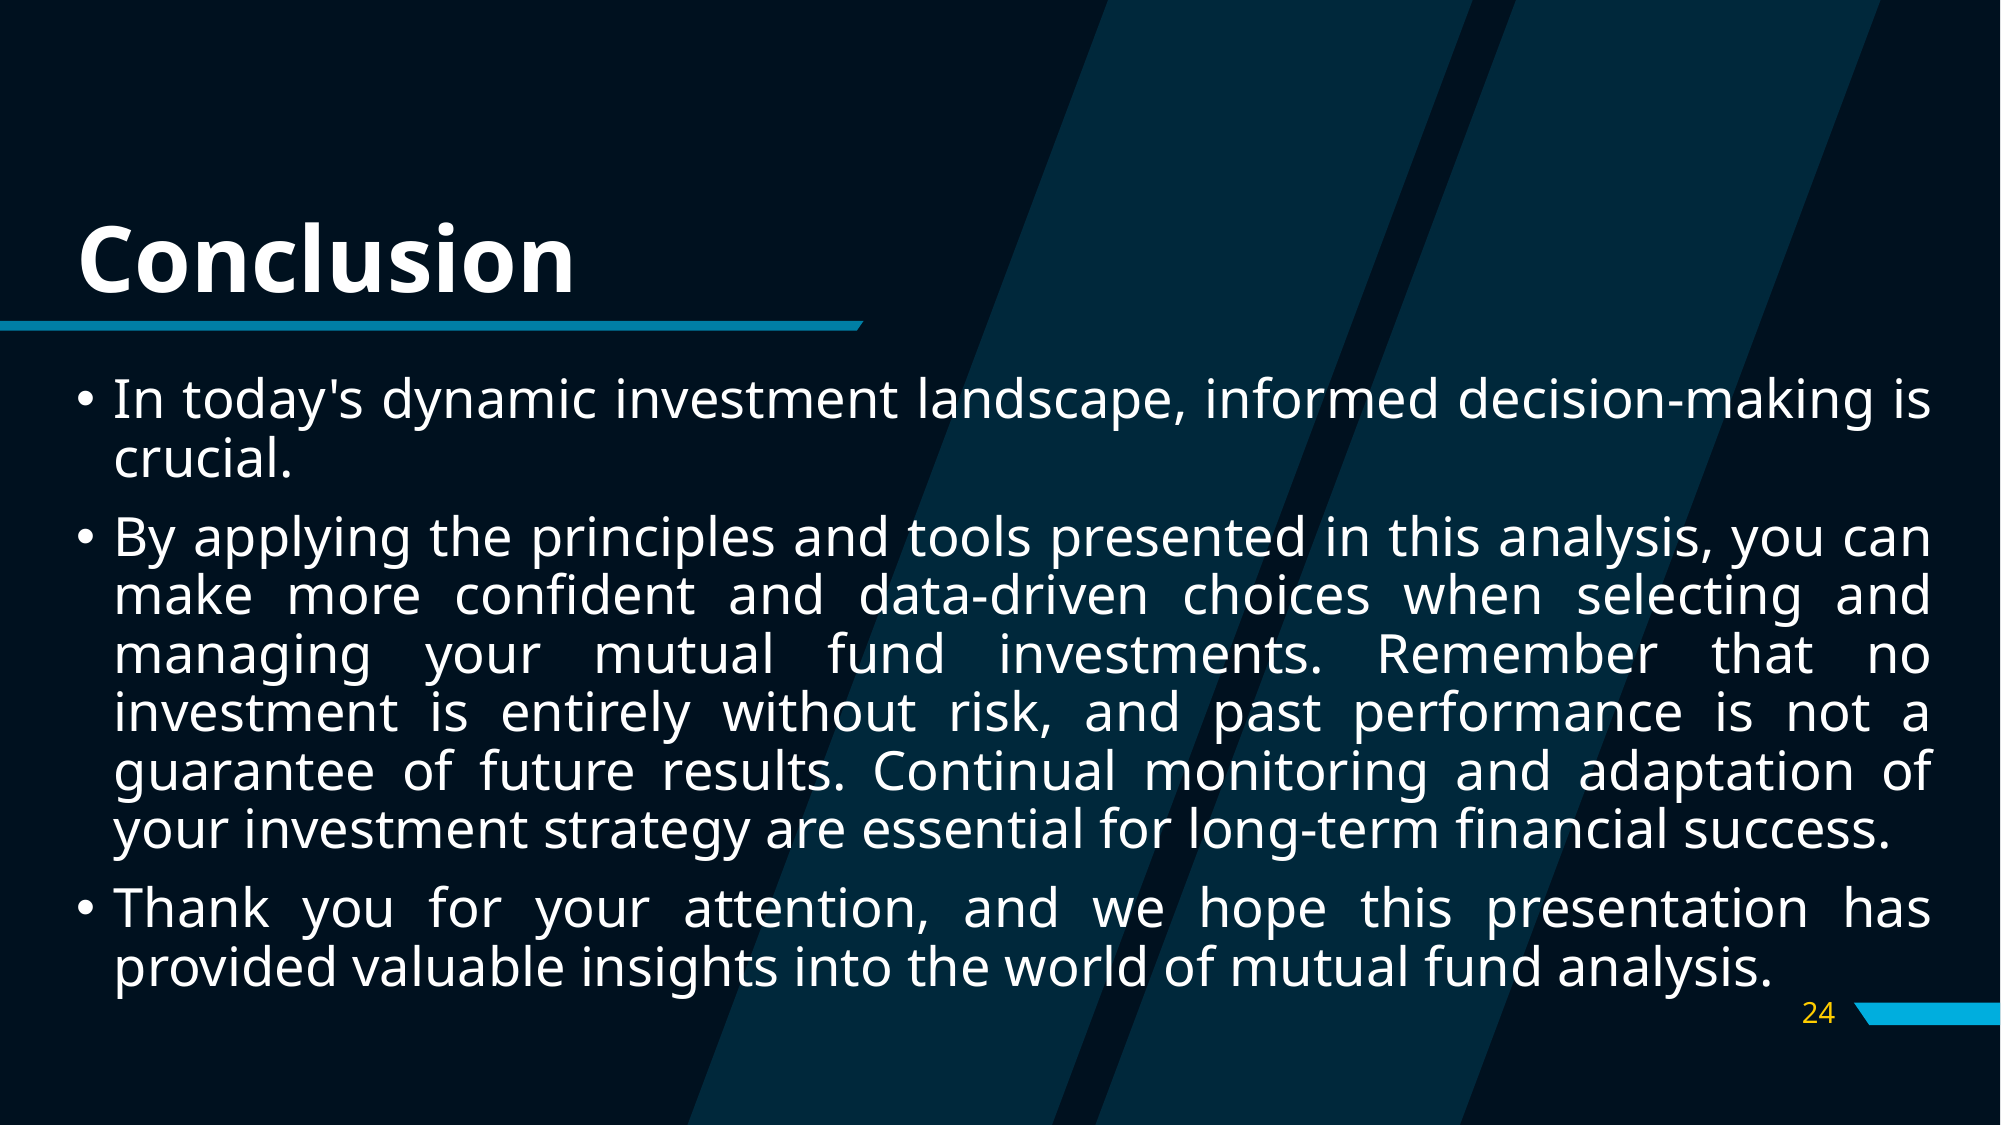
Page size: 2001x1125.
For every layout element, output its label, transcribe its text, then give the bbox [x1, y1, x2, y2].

list In today's dynamic investment landscape, informed decision-making is crucial. By applying the principles and tools presented in this analysis, you can make more confident and data-driven choices when selecting and managing your mutual fund investments. Remember that no investment is entirely without risk, and past performance is not a guarantee of future results. Continual monitoring and adaptation of your investment strategy are essential for long-term financial success. Thank you for your attention, and we hope this presentation has provided valuable insights into the world of mutual fund analysis. [61, 364, 1950, 1045]
title Conclusion [61, 102, 1787, 321]
